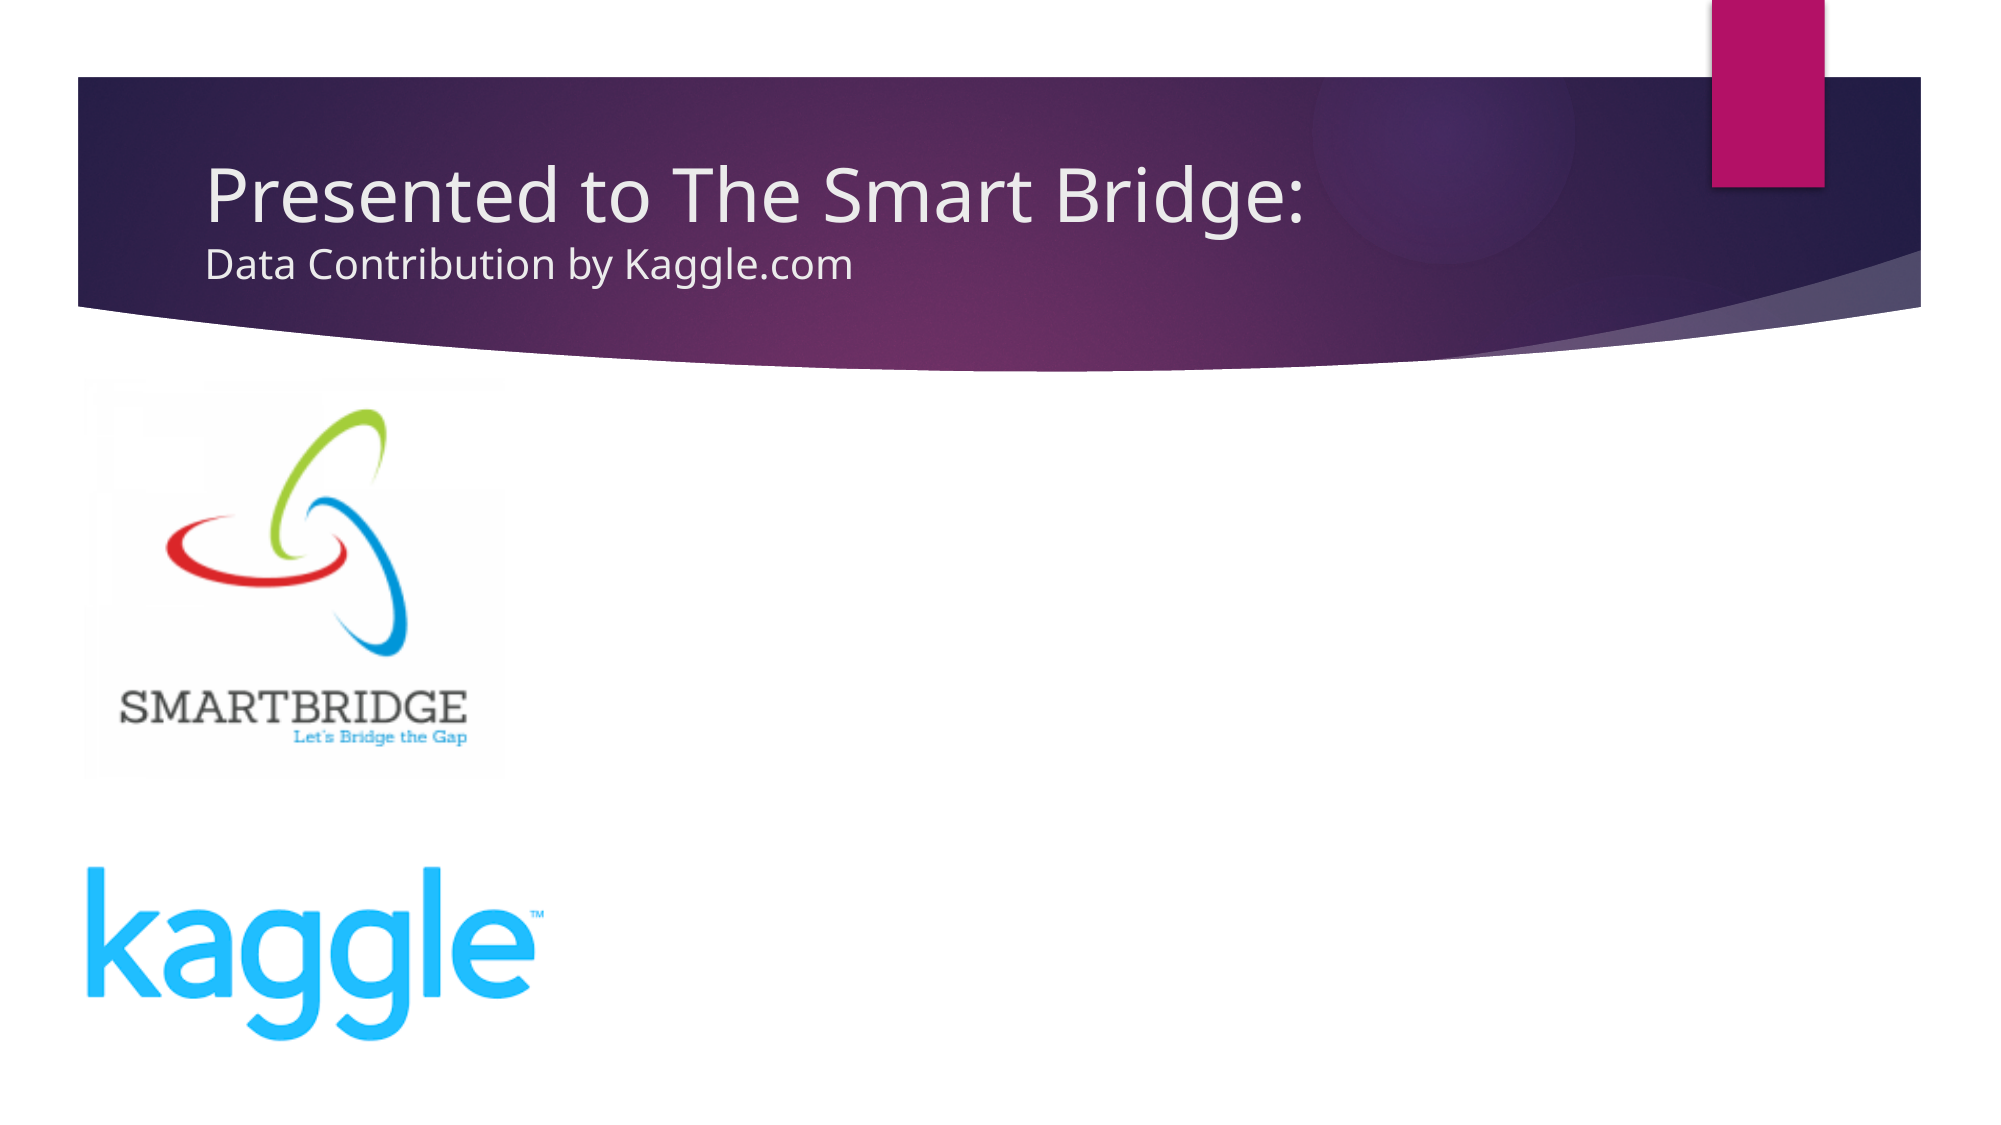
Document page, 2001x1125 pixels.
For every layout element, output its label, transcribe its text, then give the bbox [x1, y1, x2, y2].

text_box [83, 377, 506, 780]
picture [50, 831, 572, 1068]
title Presented to The Smart Bridge: Data Contribution by Kaggle.com [189, 159, 1627, 276]
